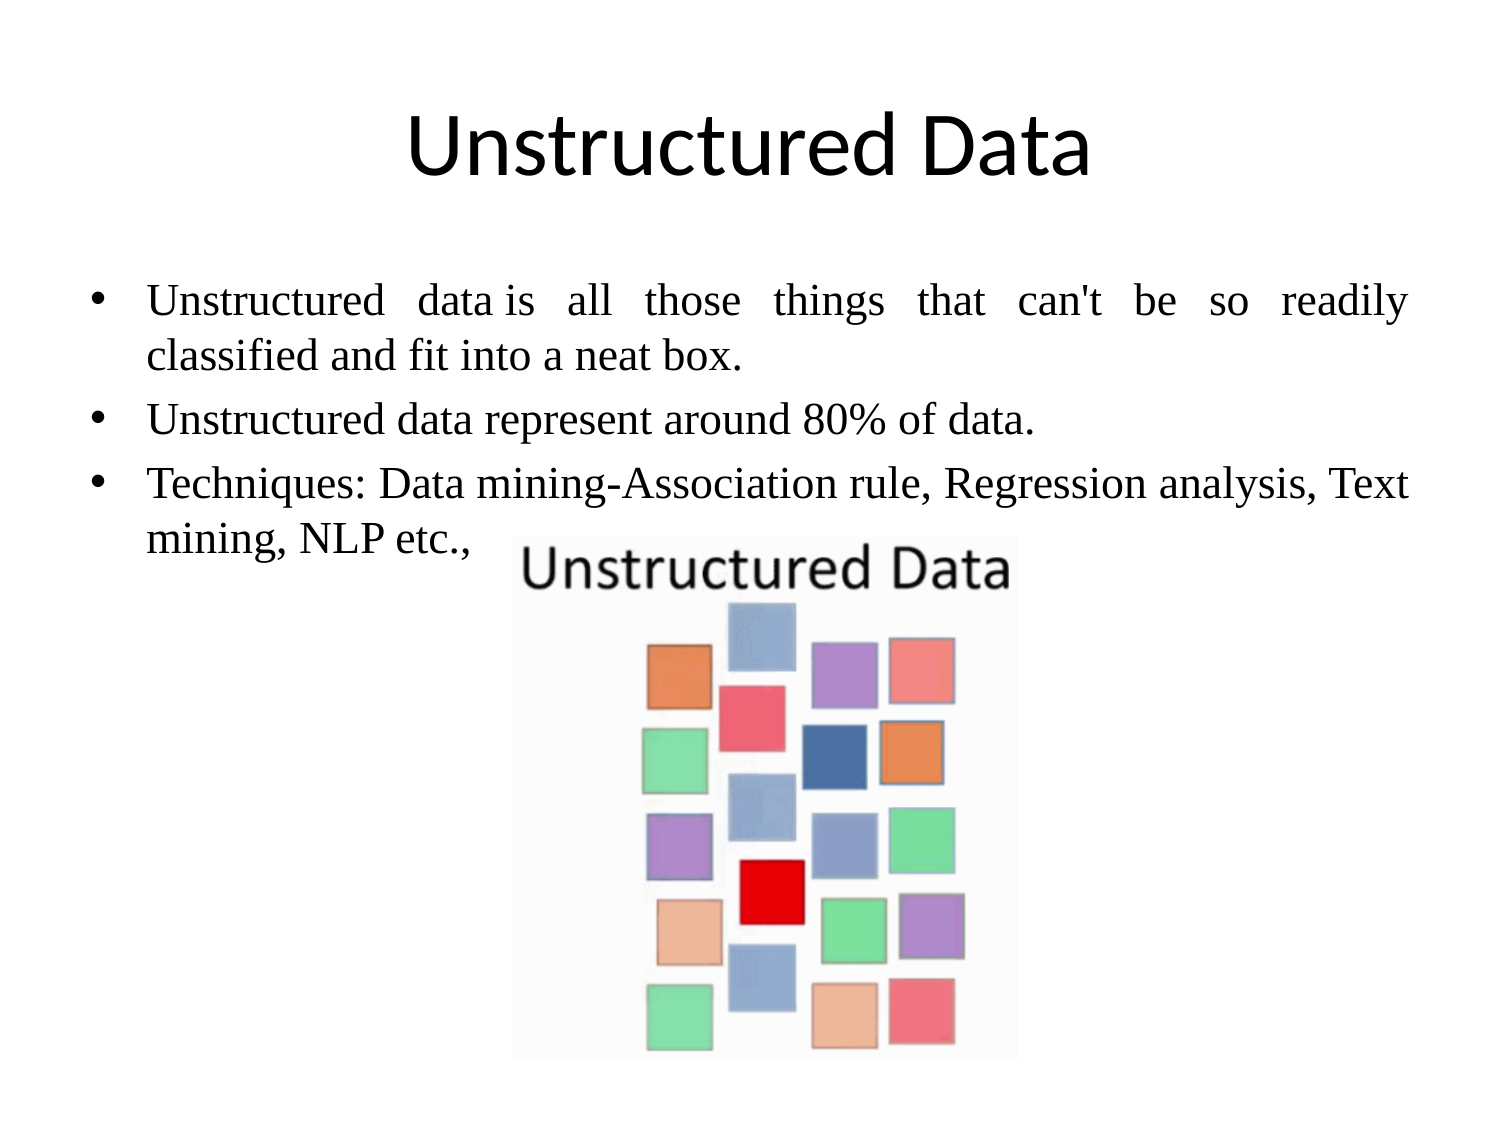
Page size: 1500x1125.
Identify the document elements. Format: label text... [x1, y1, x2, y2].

title Unstructured Data [75, 45, 1425, 233]
picture [511, 537, 1018, 1061]
list Unstructured data is all those things that can't be so readily classified and fit into a neat box. Unstructured data represent around 80% of data. Techniques: Data mining-Association rule, Regression analysis, Text mining, NLP etc., [75, 262, 1425, 1005]
